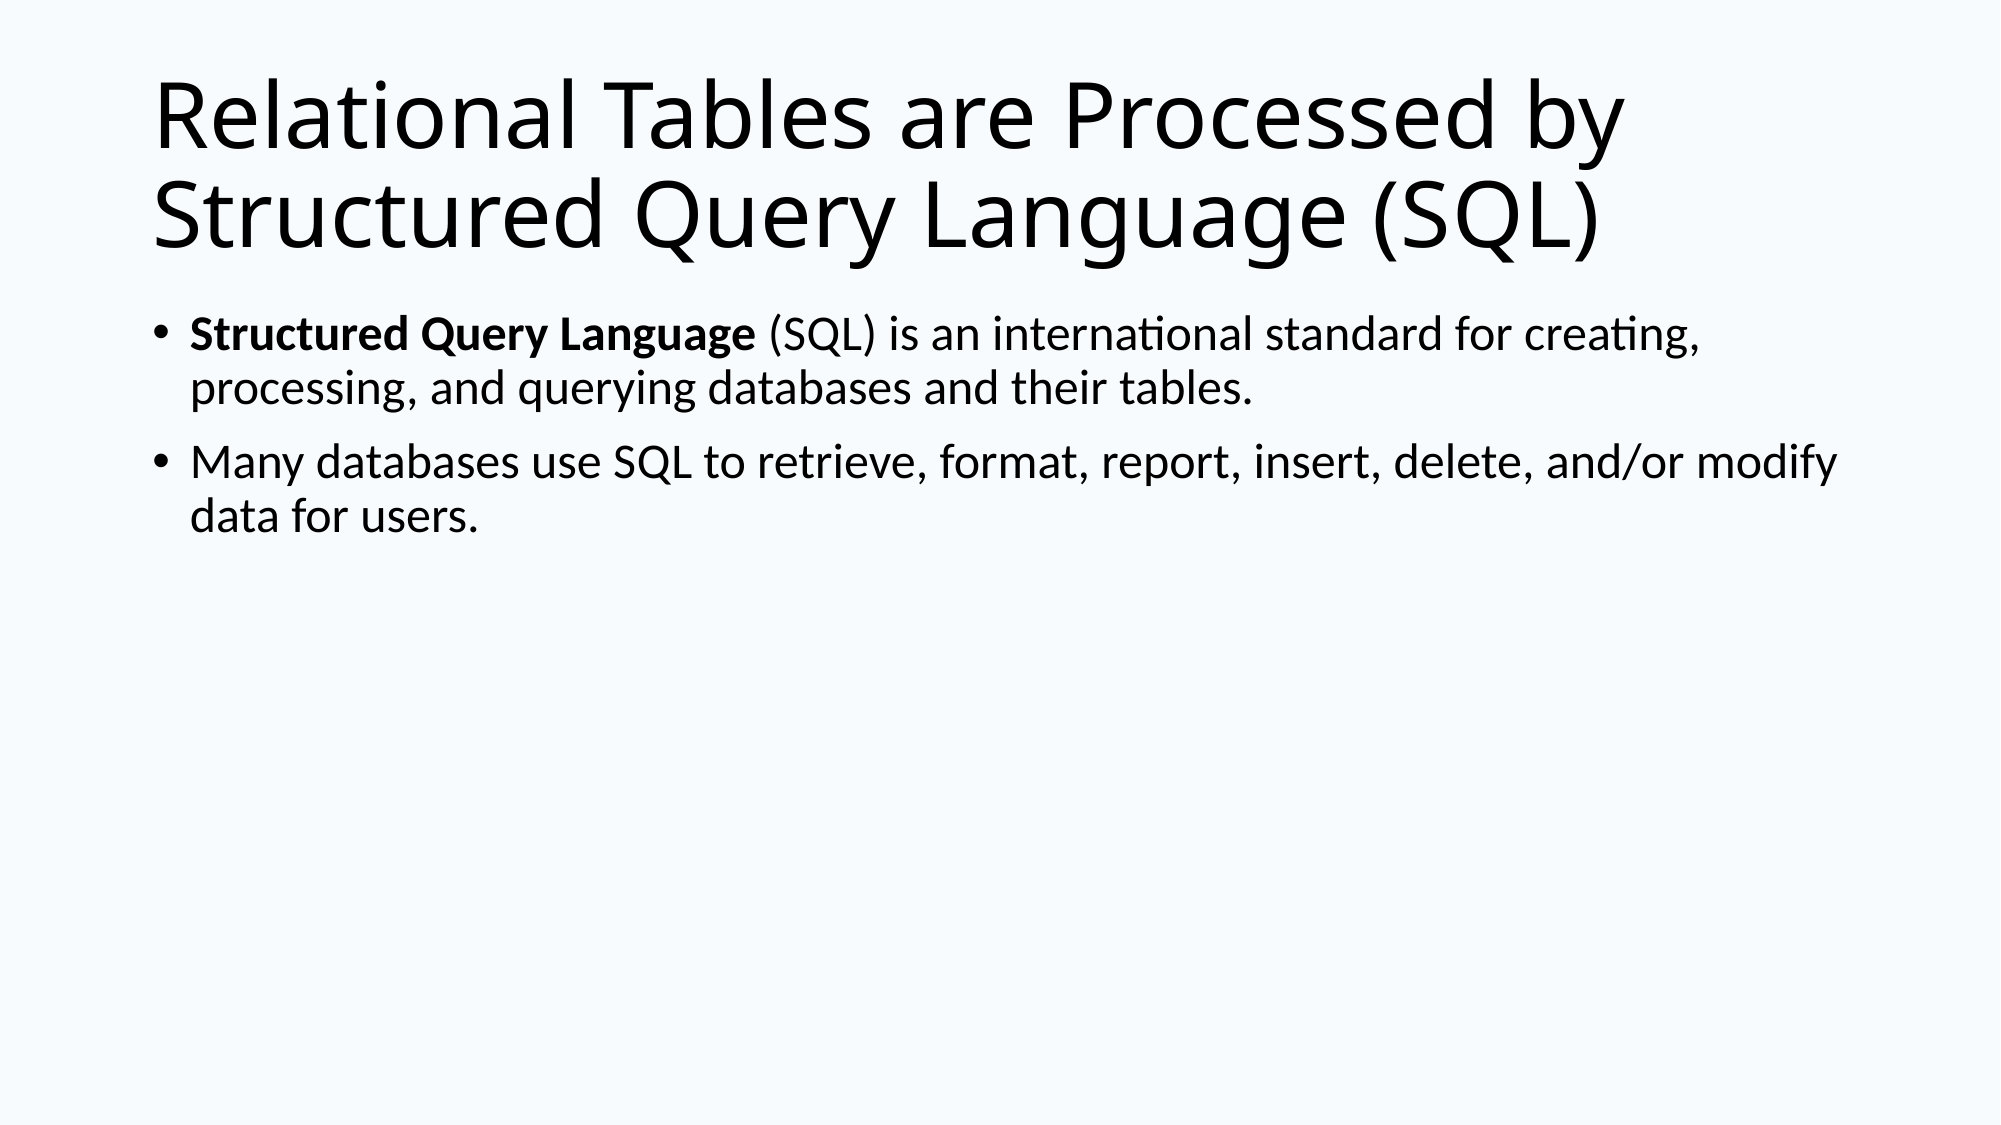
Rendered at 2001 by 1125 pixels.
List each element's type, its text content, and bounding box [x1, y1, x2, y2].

title Relational Tables are Processed by Structured Query Language (S Q L) [137, 59, 1863, 278]
list Structured Query Language (S Q L) is an international standard for creating, processing, and querying databases and their tables. Many databases use S Q L to retrieve, format, report, insert, delete, and/or modify data for users. [137, 299, 1863, 1014]
